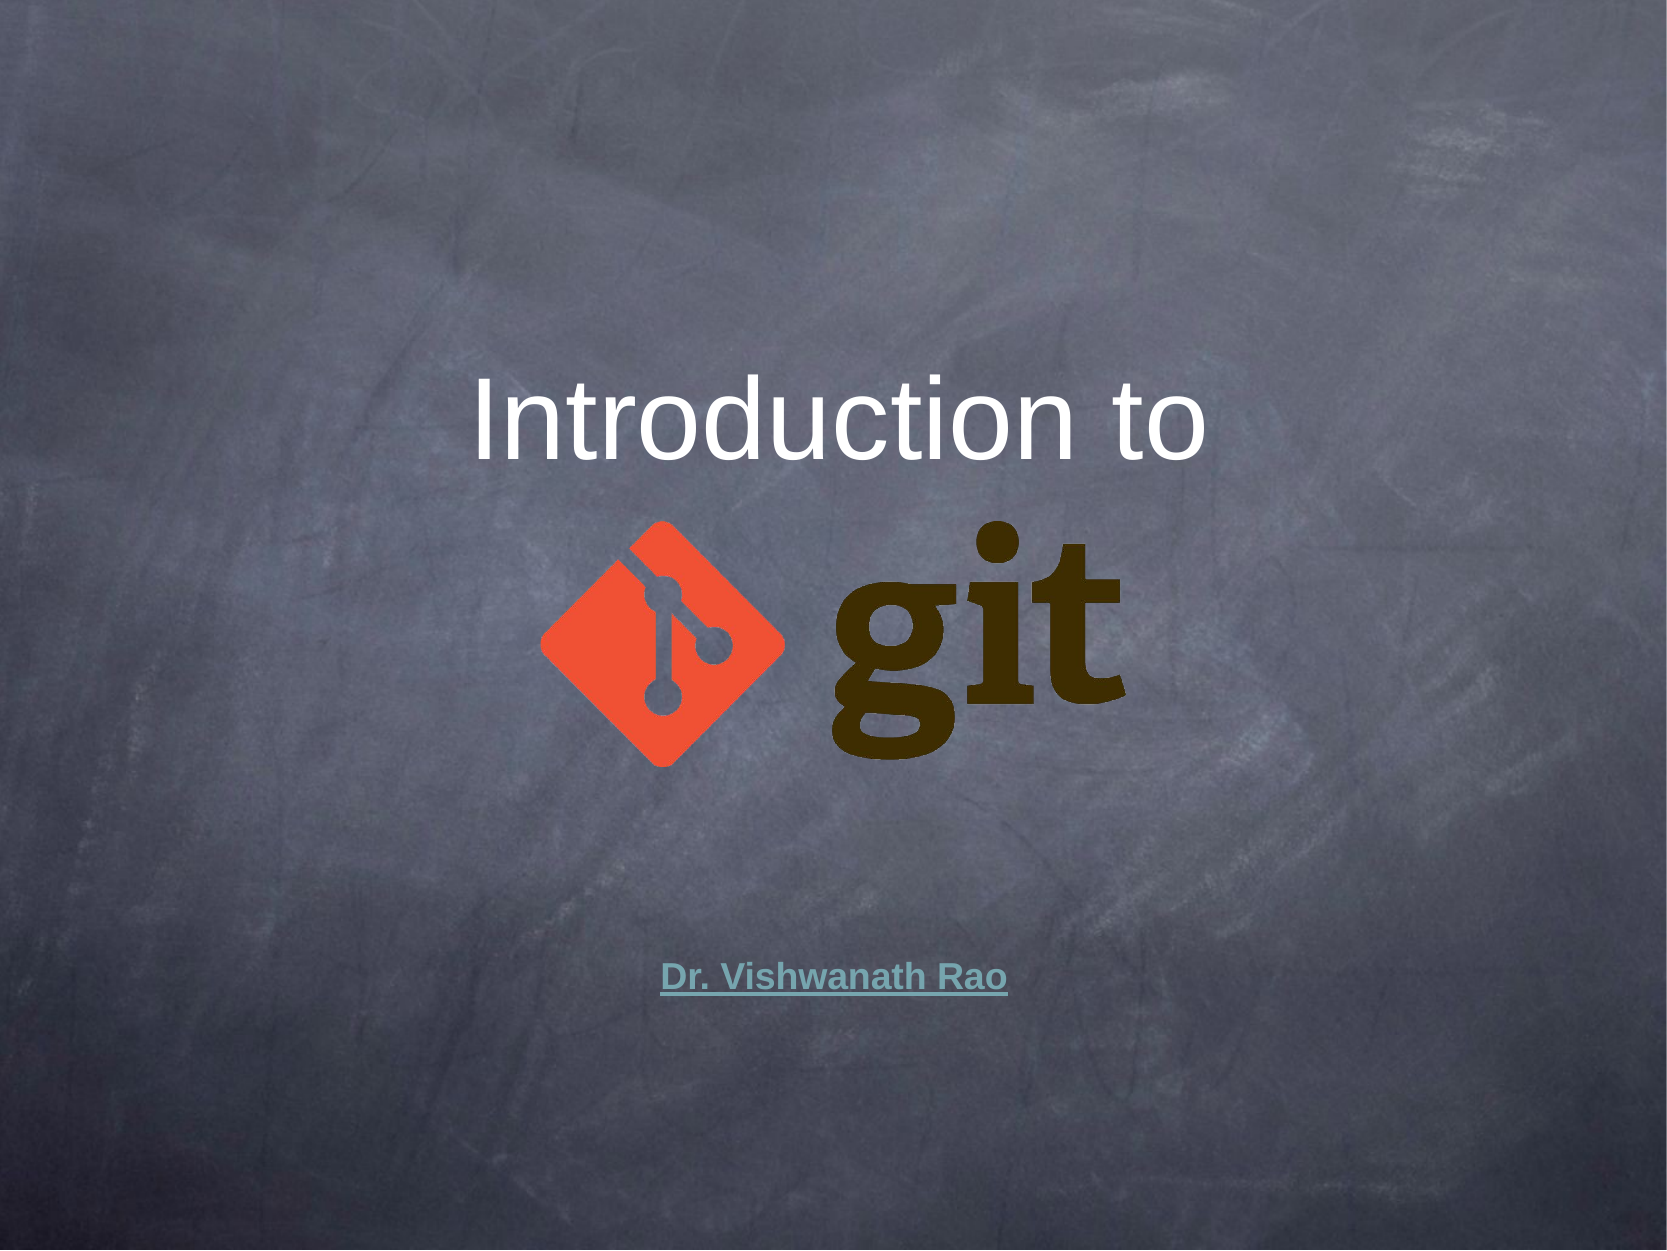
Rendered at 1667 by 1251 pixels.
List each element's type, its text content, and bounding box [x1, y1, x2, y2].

title Introduction to [466, 340, 1211, 552]
text_box [540, 521, 1126, 767]
text_box Dr. Vishwanath Rao [658, 949, 1348, 1045]
picture [0, 0, 1667, 1250]
